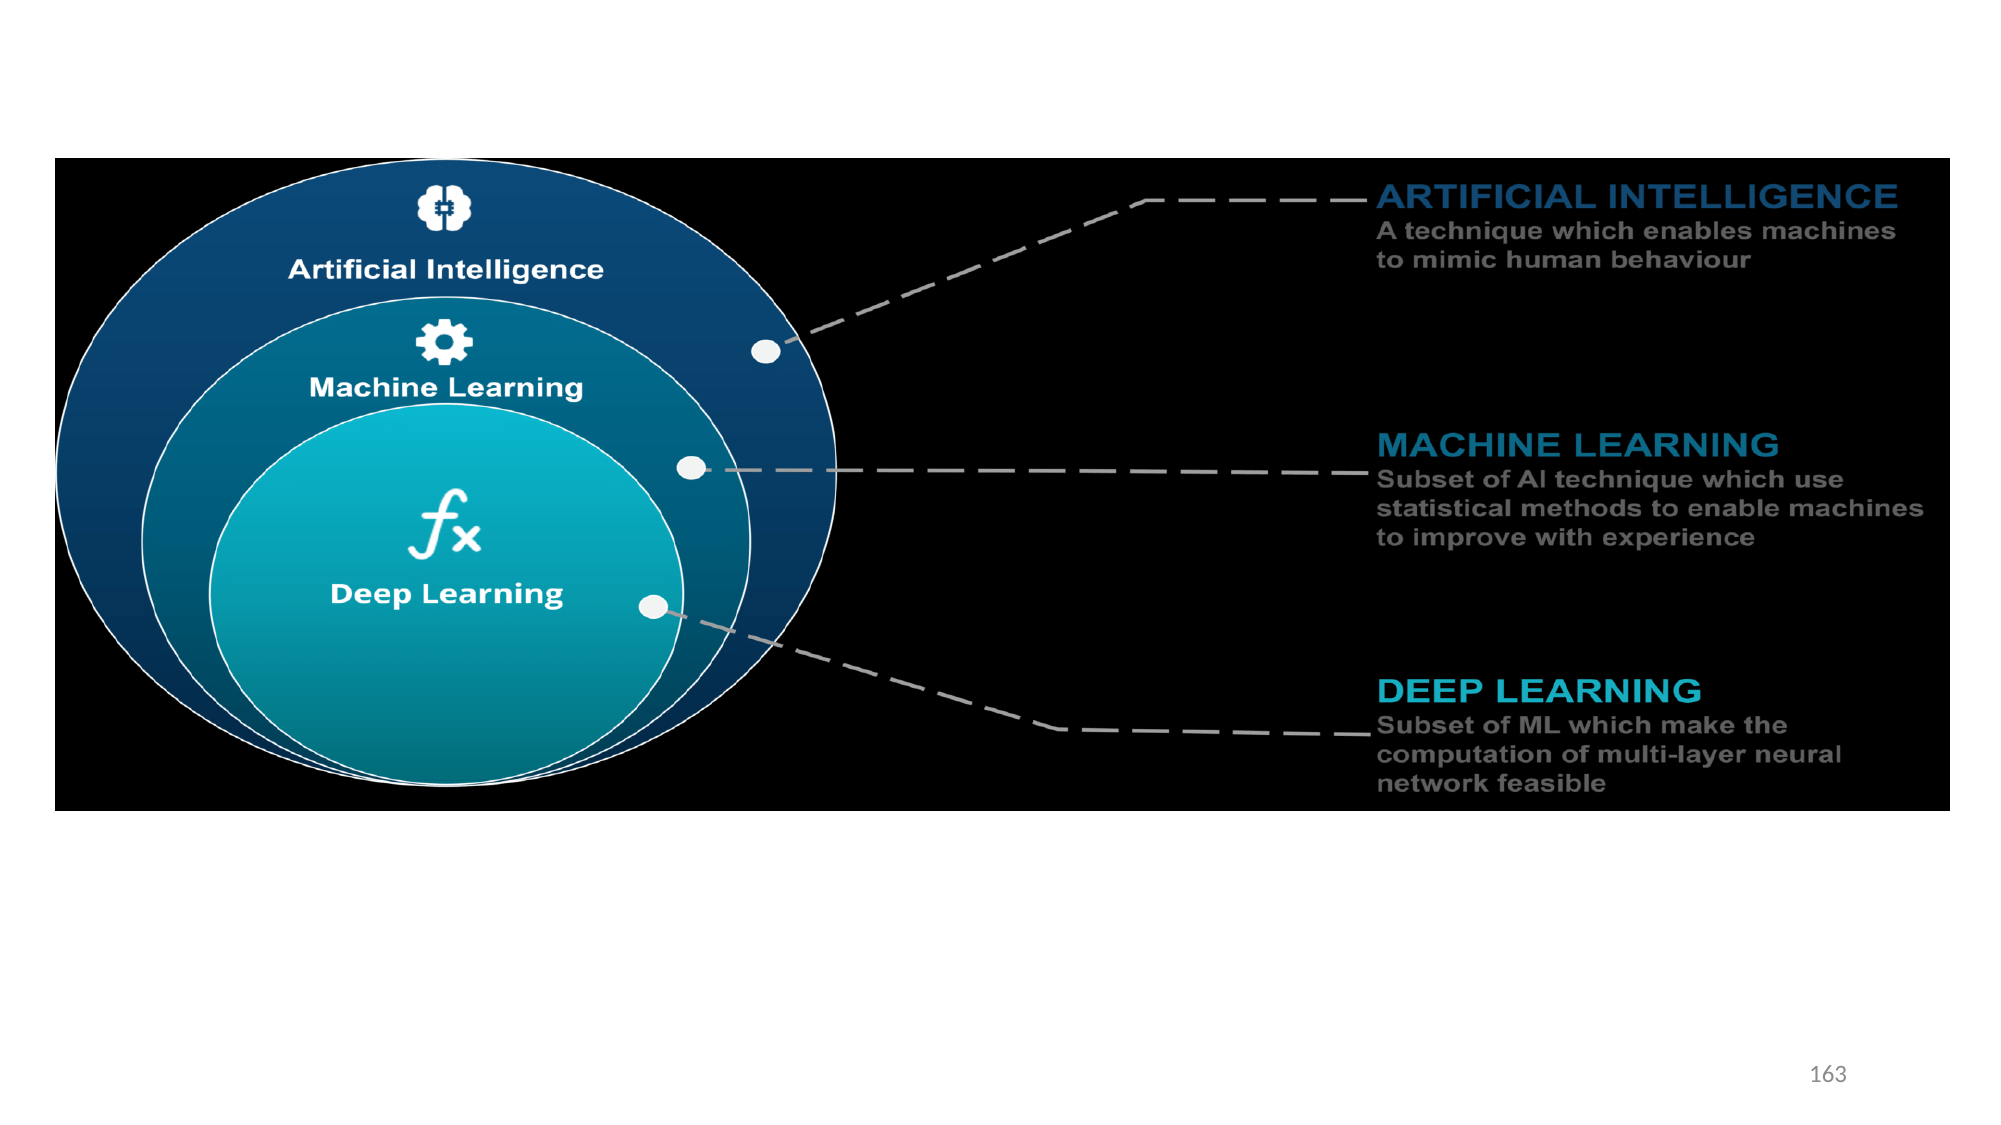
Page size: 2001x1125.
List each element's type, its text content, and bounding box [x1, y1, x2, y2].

slide_number 163 [1412, 1042, 1863, 1103]
picture [55, 158, 1950, 811]
